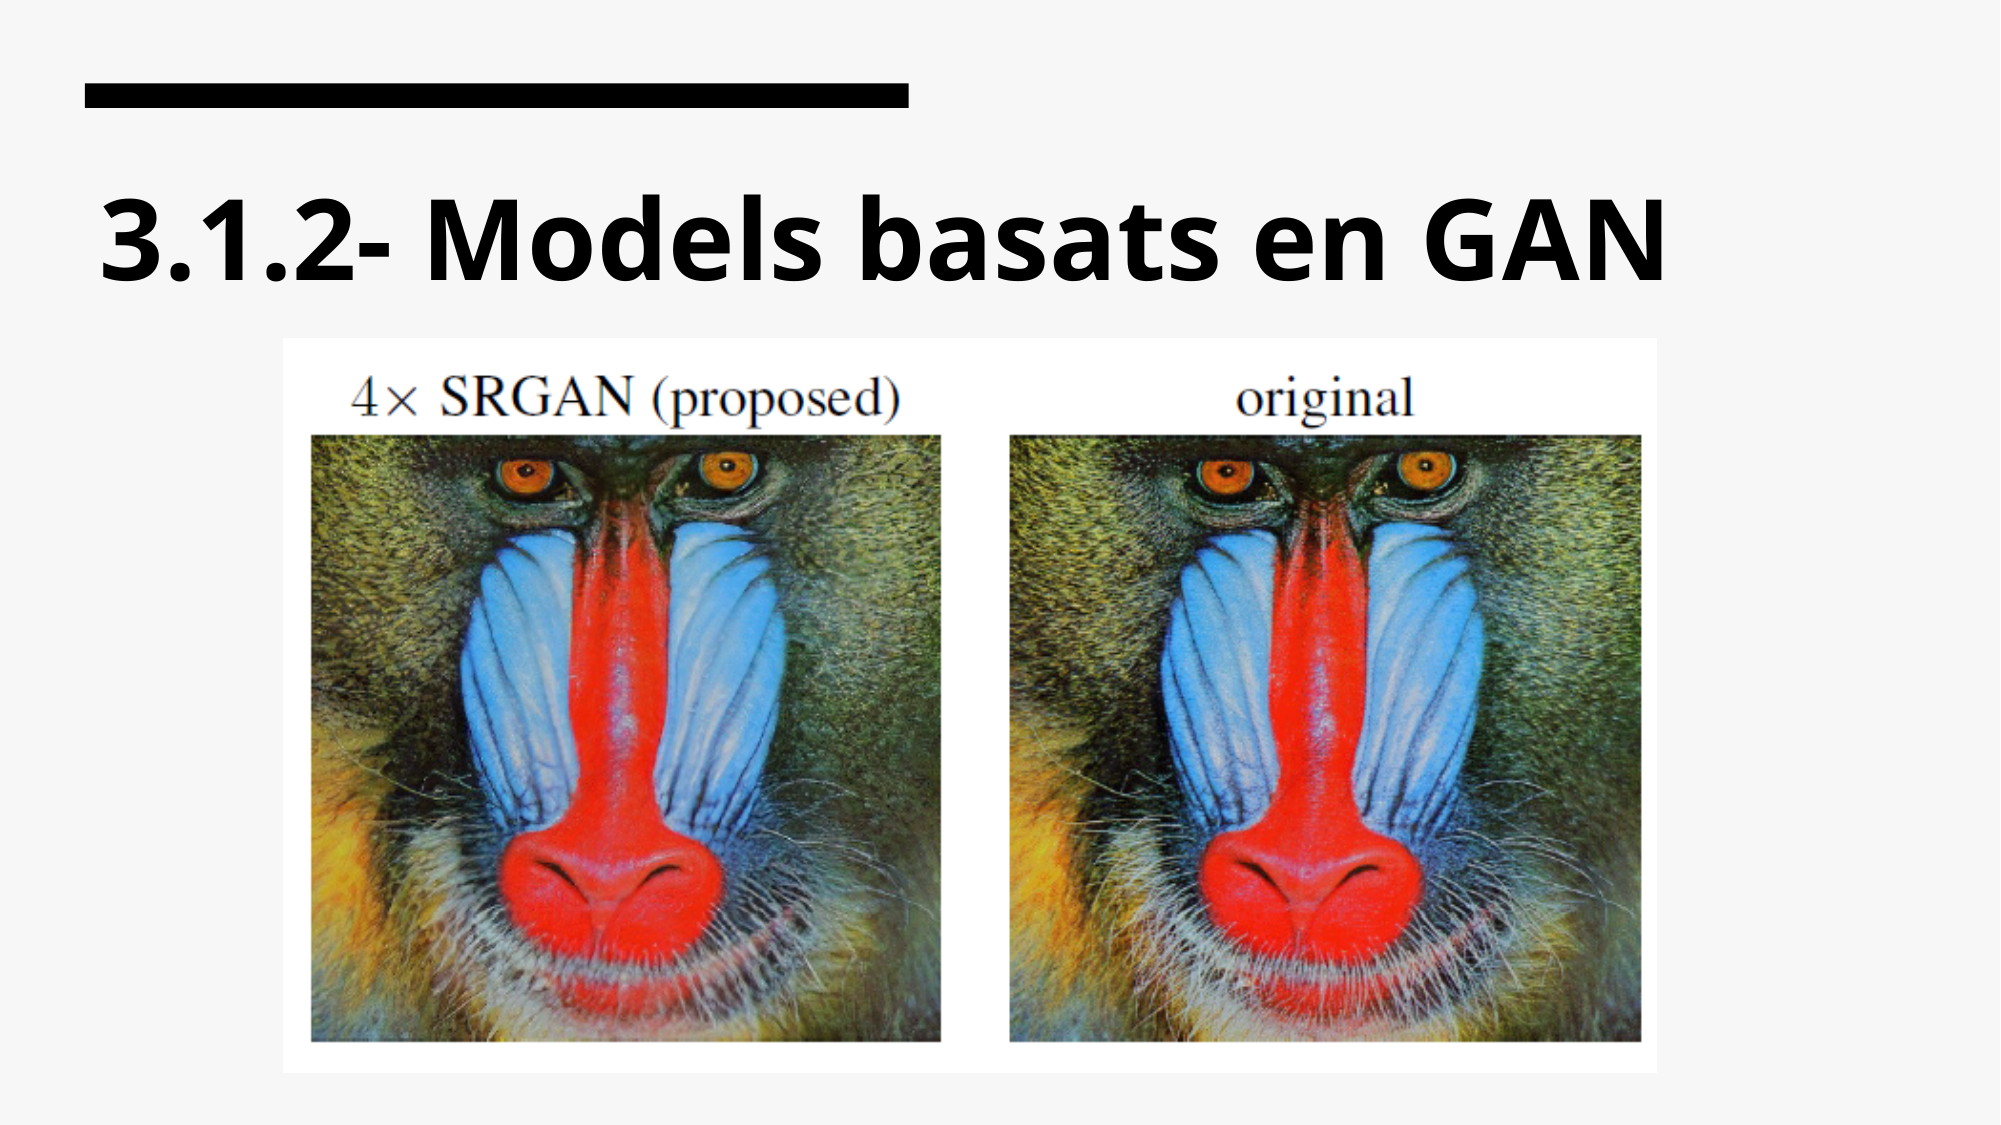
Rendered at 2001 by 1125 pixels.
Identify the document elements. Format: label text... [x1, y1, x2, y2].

text_box 3.1.2- Models basats en GAN [84, 160, 1855, 960]
picture [283, 338, 1657, 1073]
